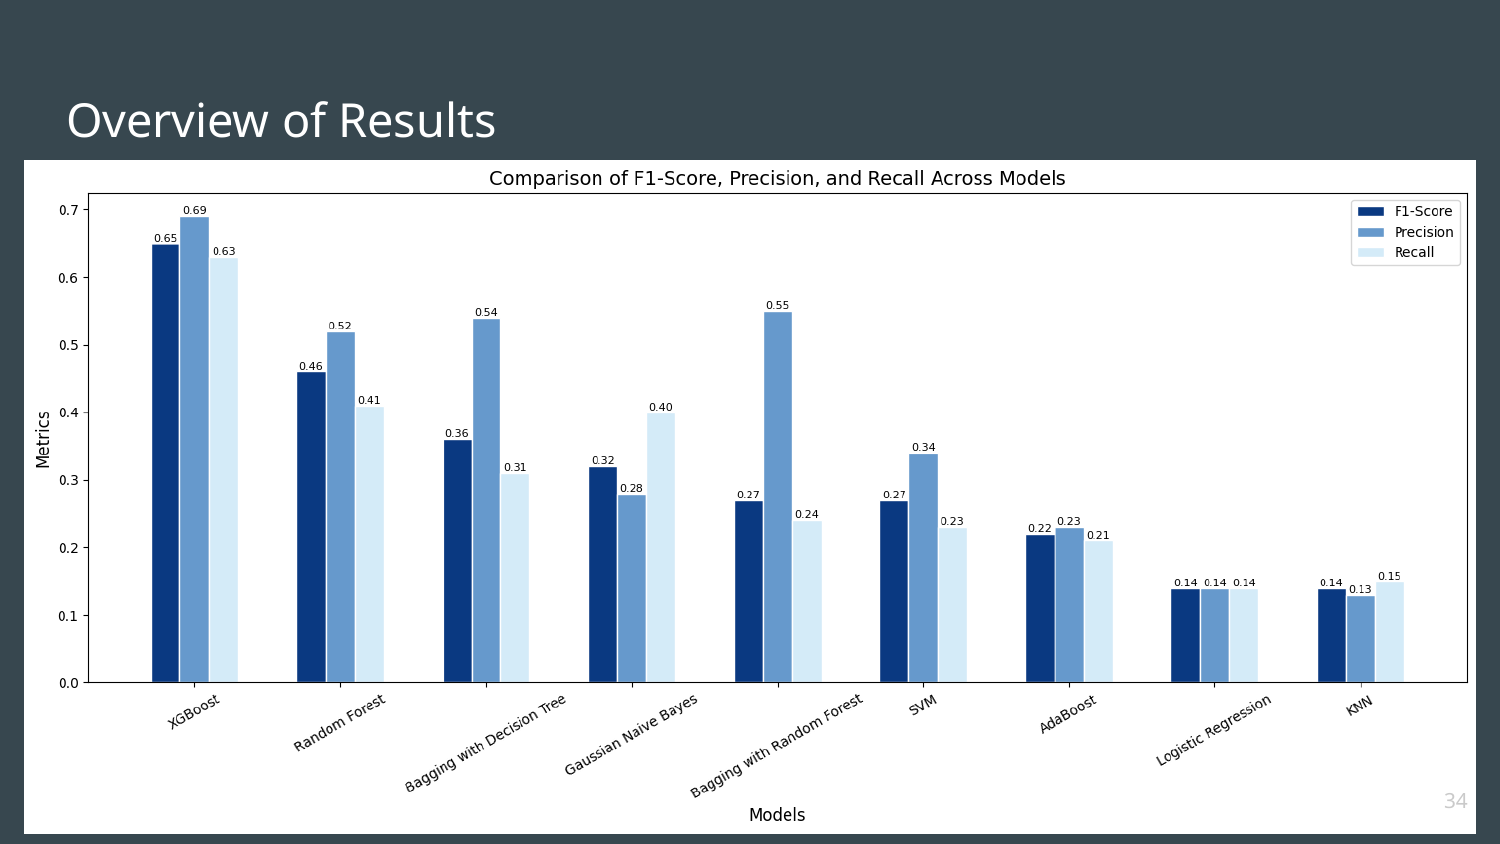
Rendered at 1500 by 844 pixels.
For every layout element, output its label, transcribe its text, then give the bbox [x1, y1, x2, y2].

title Overview of Results [51, 72, 1449, 159]
picture [23, 160, 1477, 834]
